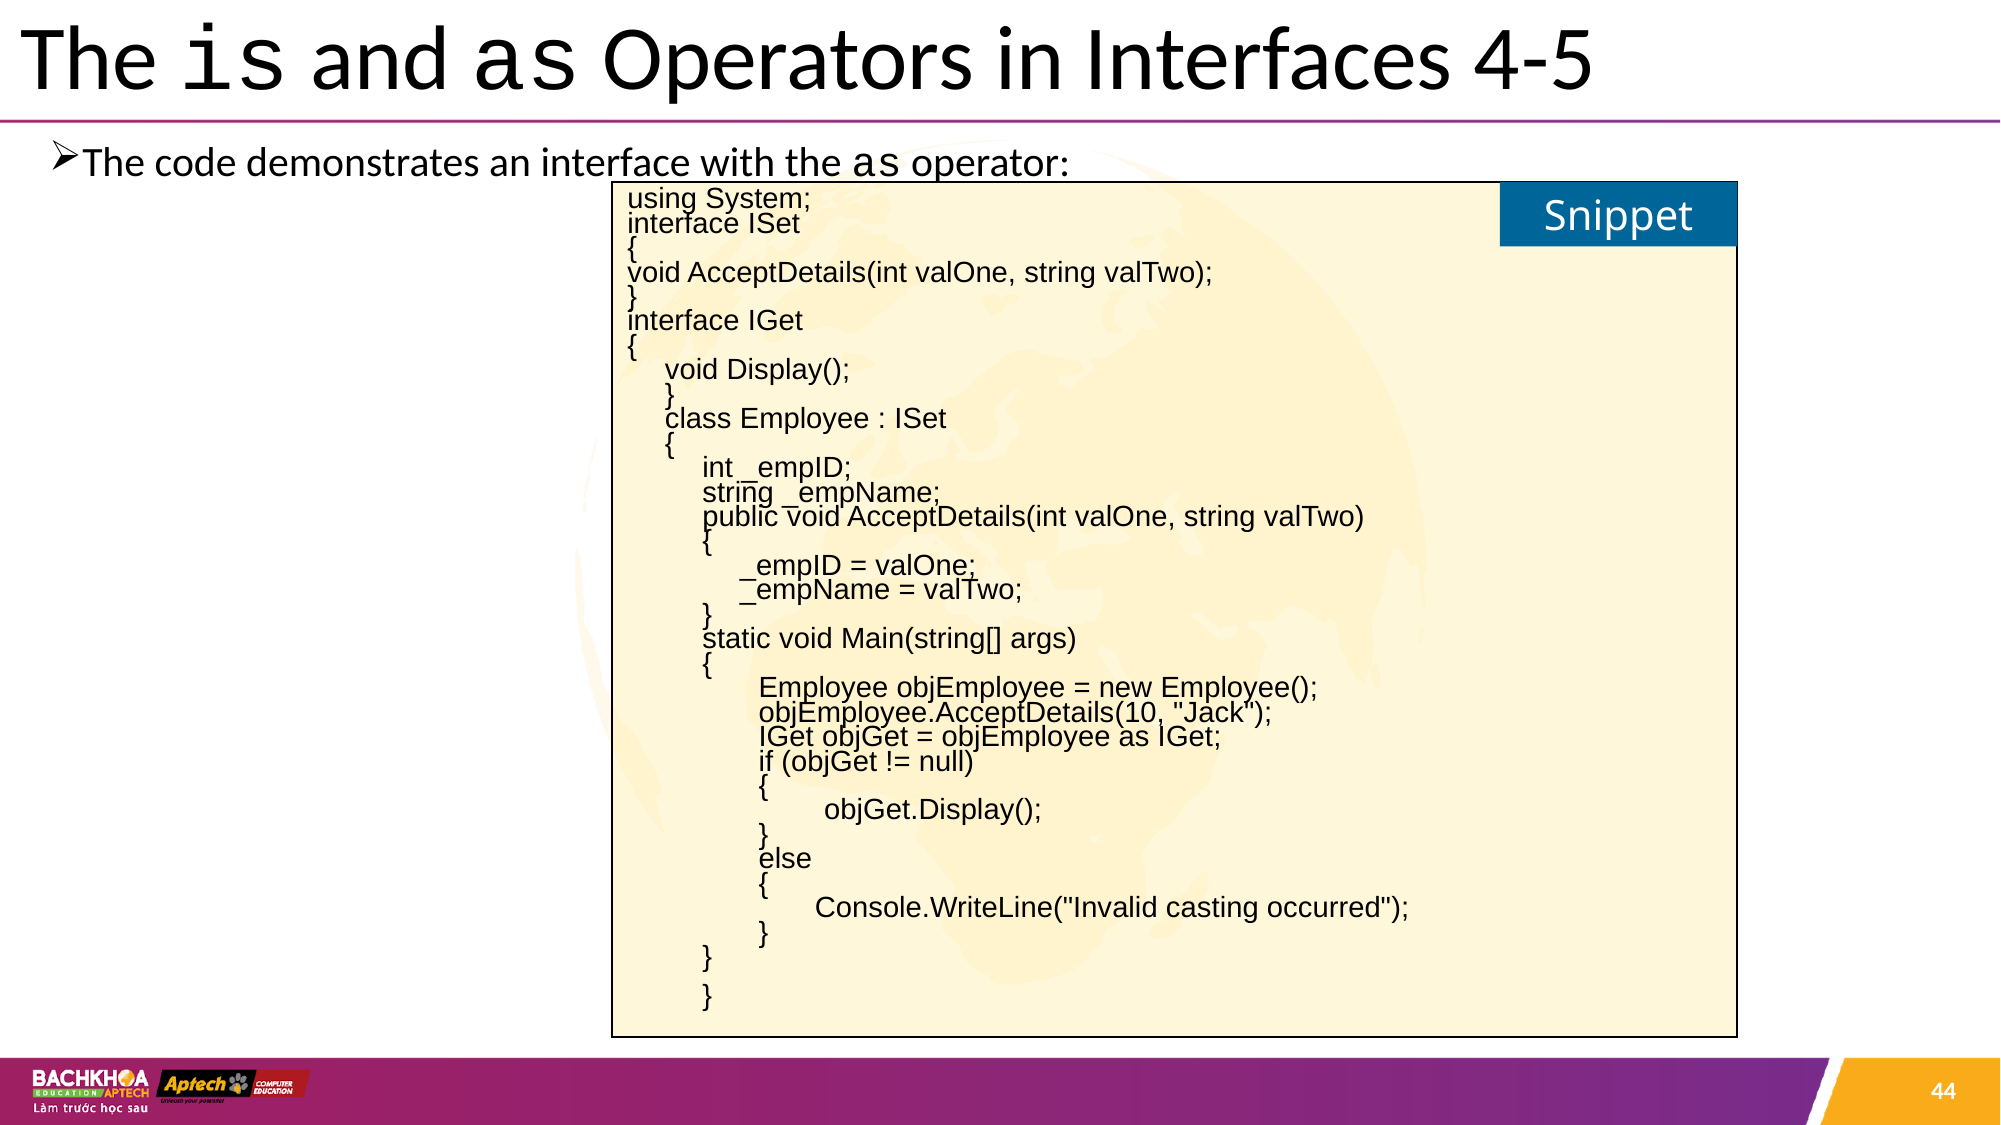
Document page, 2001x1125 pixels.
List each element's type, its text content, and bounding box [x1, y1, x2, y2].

text_box Snippet [1499, 181, 1738, 247]
picture [0, 0, 2001, 1125]
list The code demonstrates an interface with the as operator: [5, 125, 1993, 1014]
text_box using System; interface ISet { void AcceptDetails(int valOne, string valTwo); } interface IGet { void Display(); } class Employee : ISet { int _empID; string _empName; public void AcceptDetails(int valOne, string valTwo) { _empID = valOne; _empName = valTwo; } static void Main(string[] args) { Employee objEmployee = new Employee(); objEmployee.AcceptDetails(10, "Jack"); IGet objGet = objEmployee as IGet; if (objGet != null) { objGet.Display(); } else { Console.WriteLine("Invalid casting occurred"); } } } [612, 181, 1738, 1038]
slide_number 44 [1899, 1059, 1988, 1120]
title The is and as Operators in Interfaces 4-5 [5, 3, 1993, 116]
